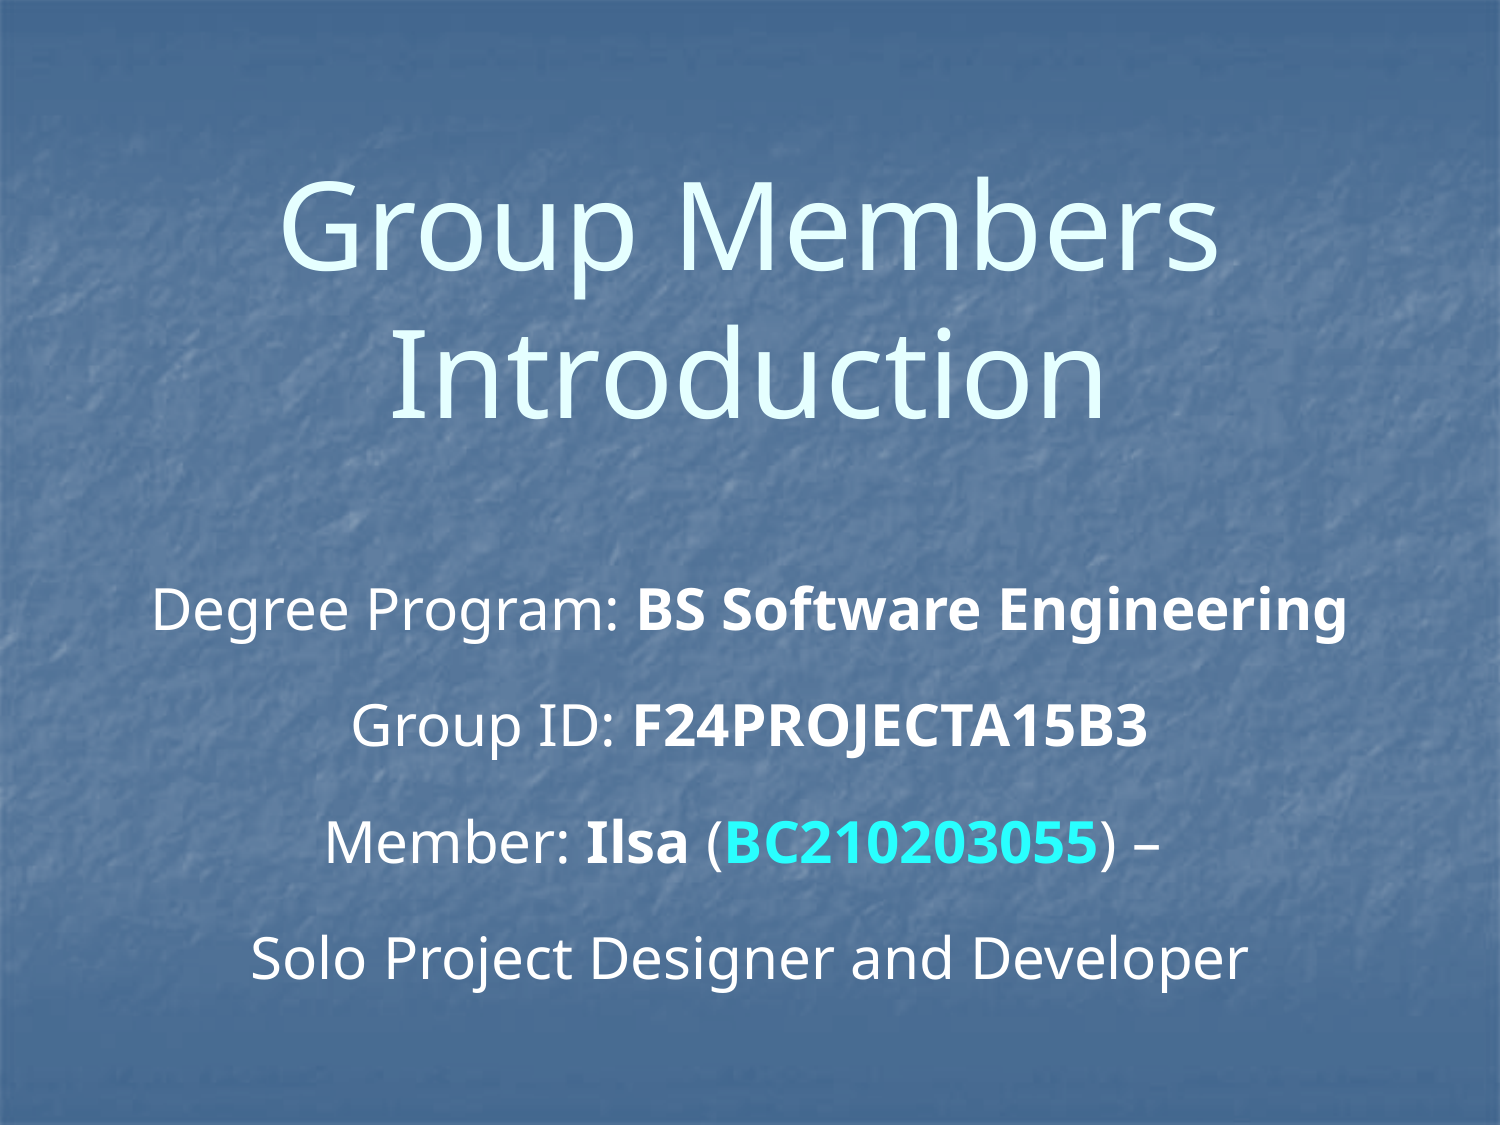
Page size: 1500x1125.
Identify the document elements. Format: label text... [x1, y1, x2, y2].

title Group Members Introduction [74, 182, 1426, 409]
list Degree Program: BS Software Engineering Group ID: F24PROJECTA15B3 Member: Ilsa (BC210203055) – Solo Project Designer and Developer [74, 437, 1426, 1091]
